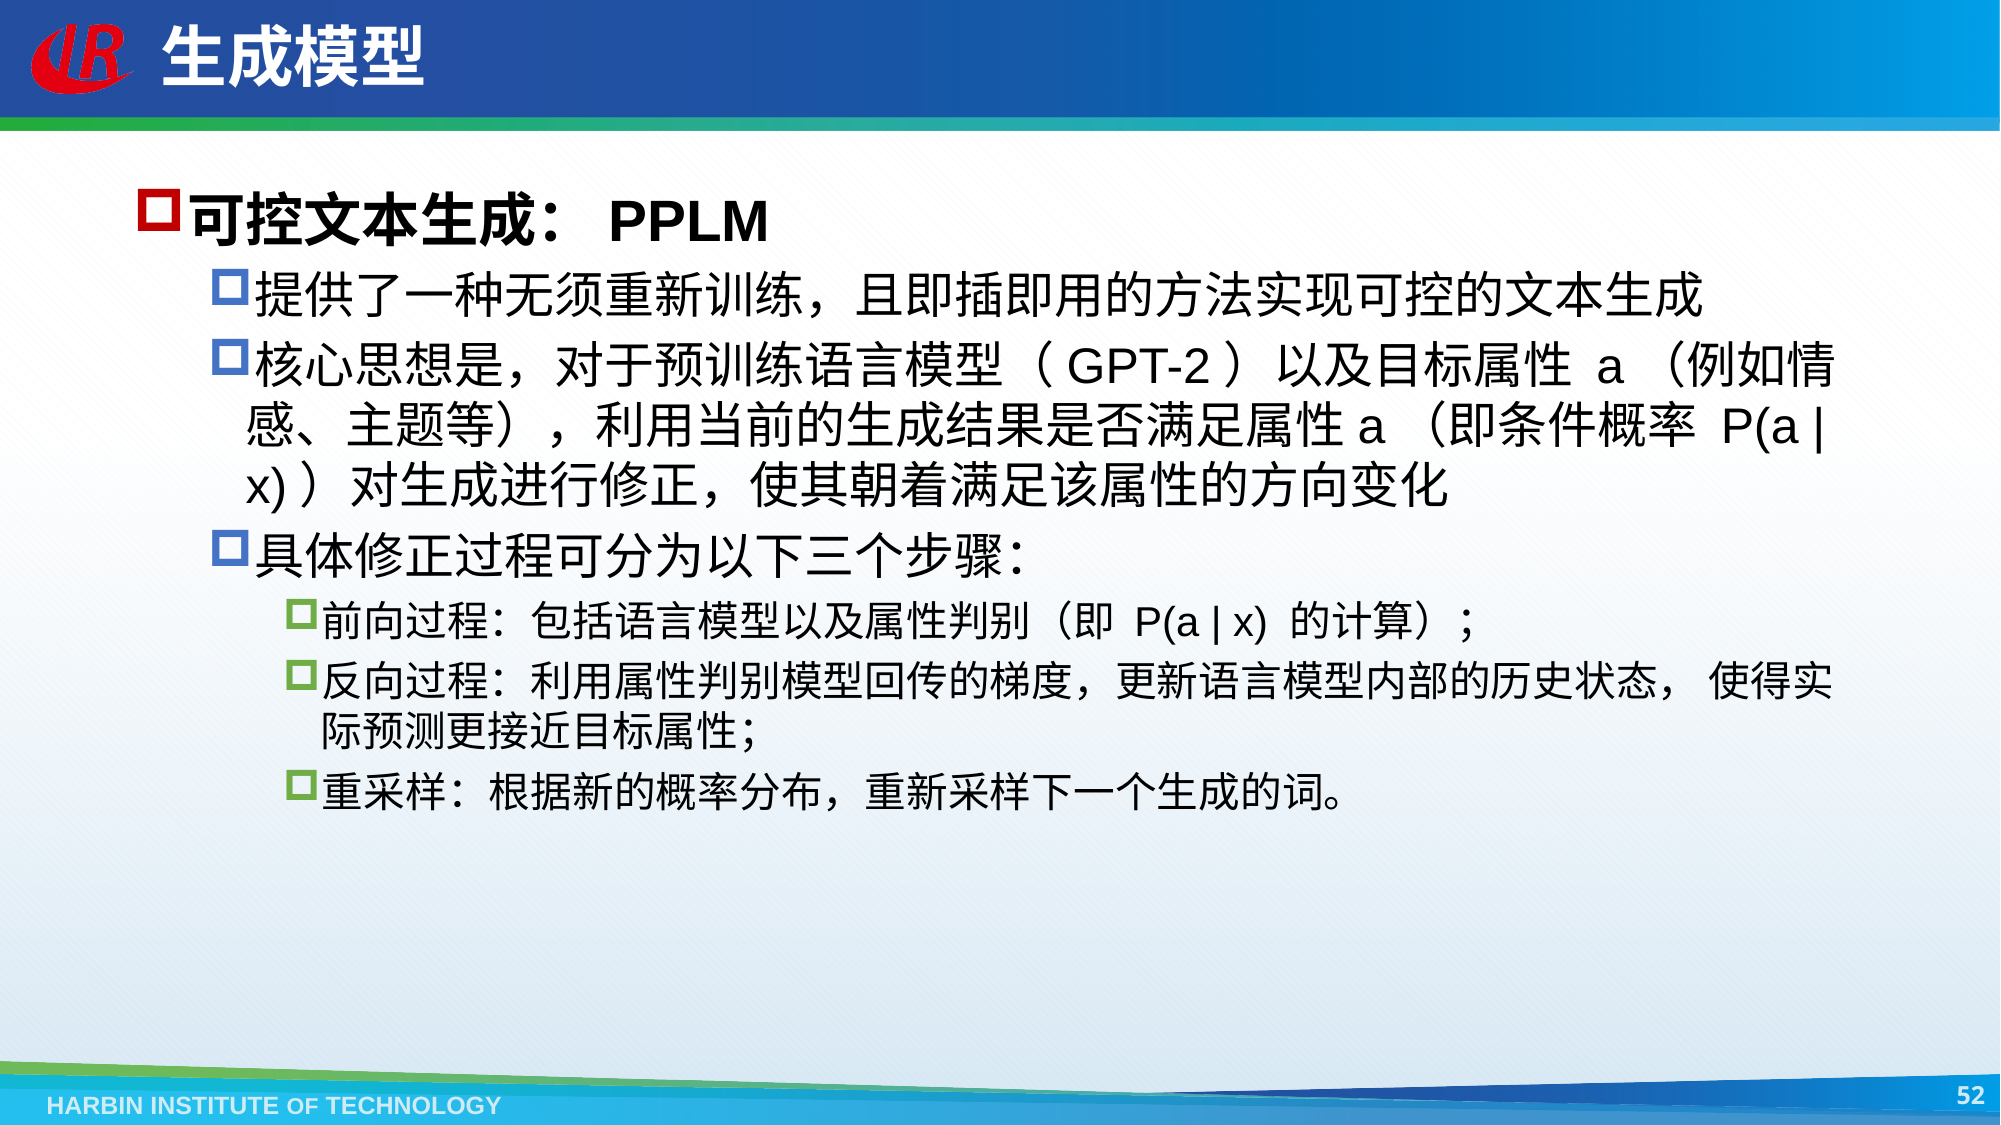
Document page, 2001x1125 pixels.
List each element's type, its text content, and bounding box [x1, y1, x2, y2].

picture [0, 0, 2000, 131]
title 生成模型 [145, 16, 1035, 96]
list 可控文本生成：PPLM 提供了一种无须重新训练，且即插即用的方法实现可控的文本生成 核心思想是，对于预训练语言模型（GPT-2）以及目标属性 a（例如情感、主题等），利用当前的生成结果是否满足属性a（即条件概率 P(a | x)）对生成进行修正，使其朝着满足该属性的方向变化 具体修正过程可分为以下三个步骤： 前向过程：包括语言模型以及属性判别（即 P(a | x) 的计算）； 反向过程：利用属性判别模型回传的梯度，更新语言模型内部的历史状态， 使得实际预测更接近目标属性； 重采样：根据新的概率分布，重新采样下一个生成的词。 [118, 175, 1890, 1047]
picture [0, 1061, 2000, 1125]
footer HARBIN INSTITUTE OF TECHNOLOGY [31, 1081, 843, 1125]
slide_number 52 [1623, 1072, 2000, 1110]
